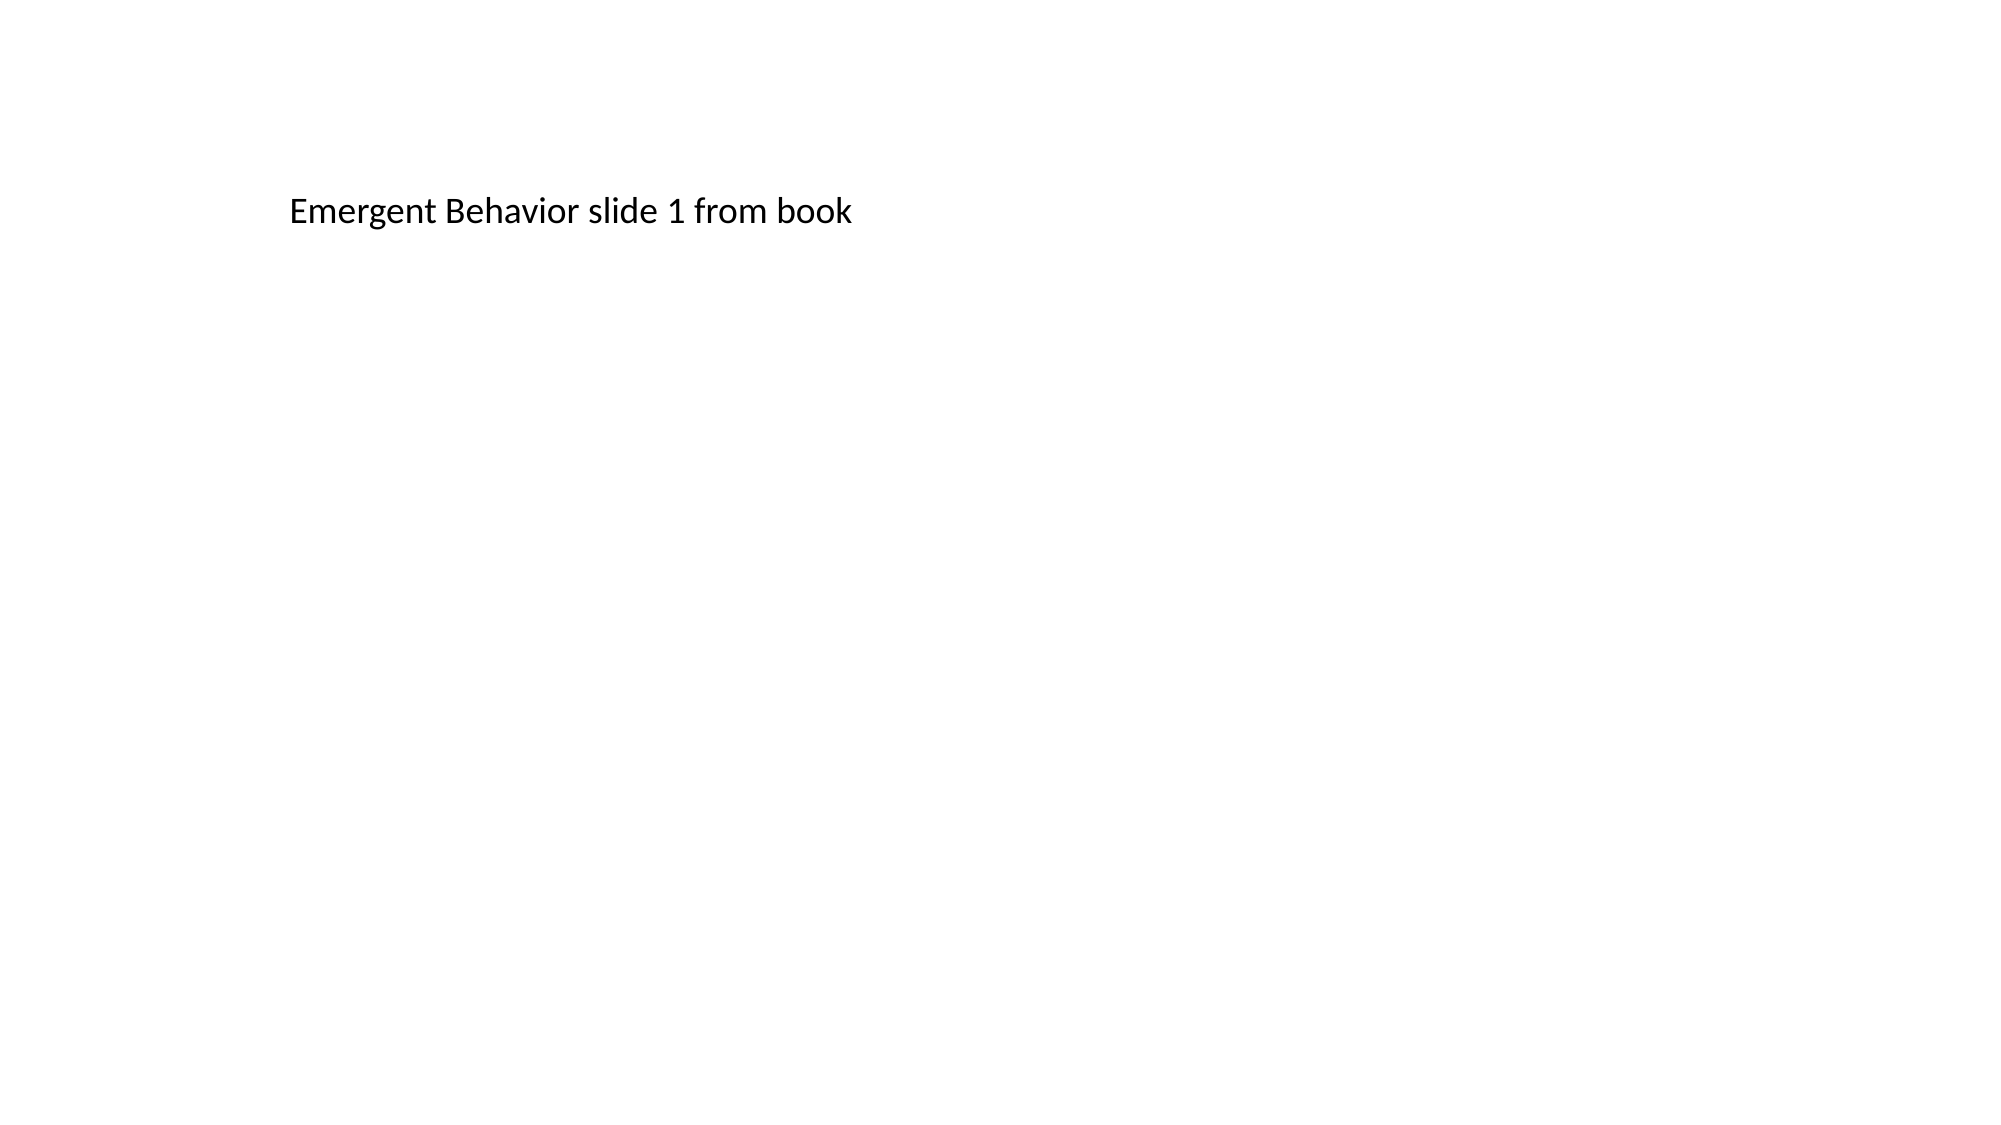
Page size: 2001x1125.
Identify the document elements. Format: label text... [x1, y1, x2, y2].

text_box Emergent Behavior slide 1 from book [274, 178, 868, 239]
